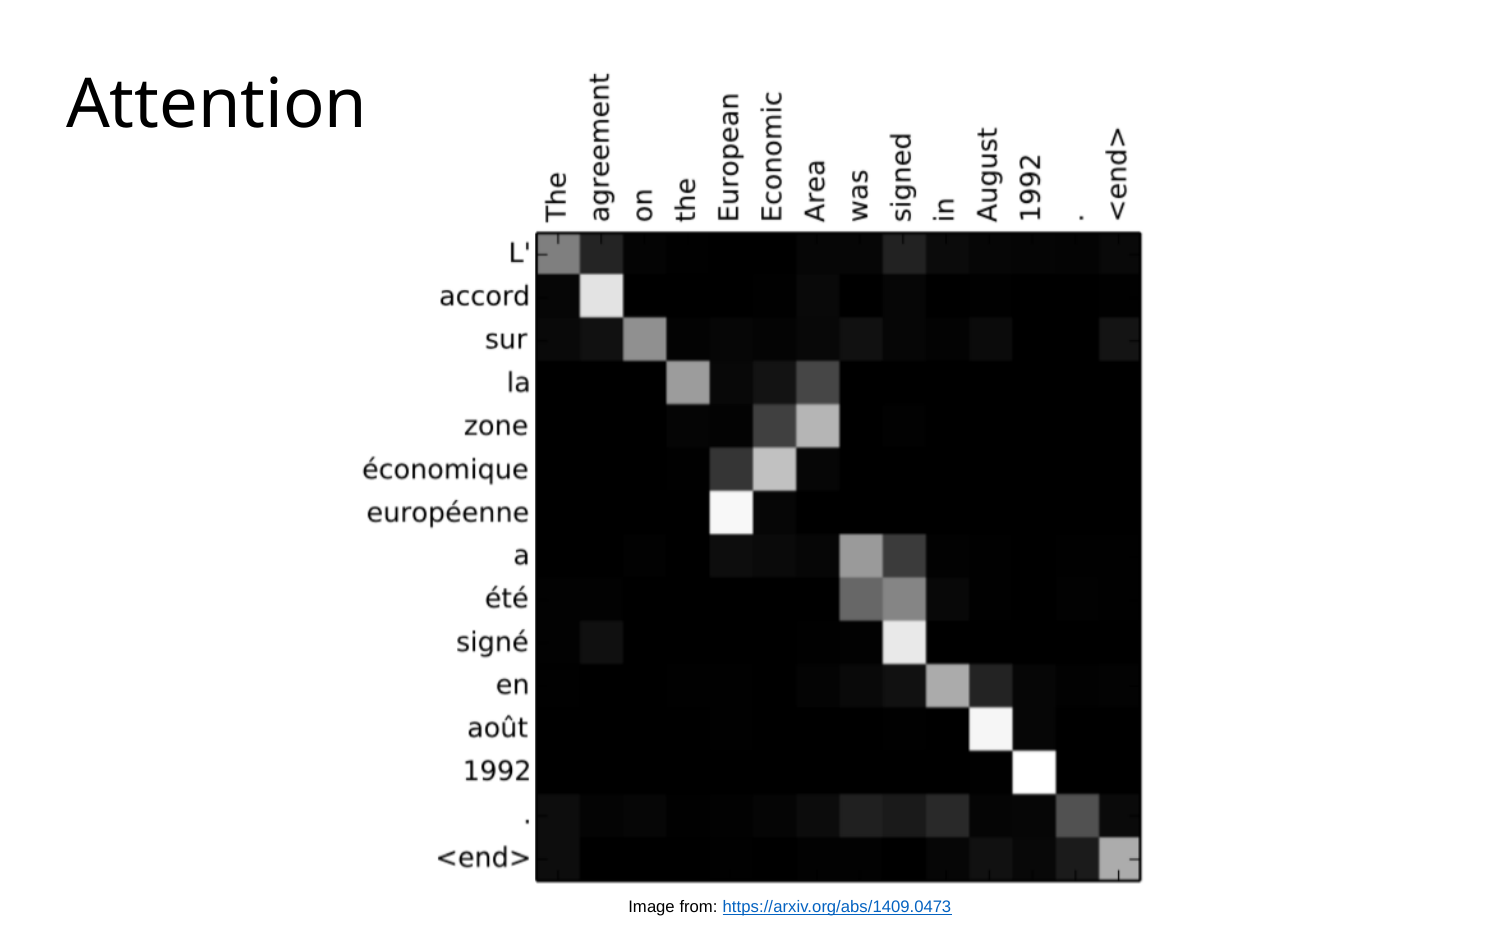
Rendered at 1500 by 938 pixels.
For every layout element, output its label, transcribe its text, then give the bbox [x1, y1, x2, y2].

title Attention [51, 53, 525, 158]
picture [349, 60, 1150, 889]
text_box Image from: https://arxiv.org/abs/1409.0473 [613, 897, 1036, 921]
